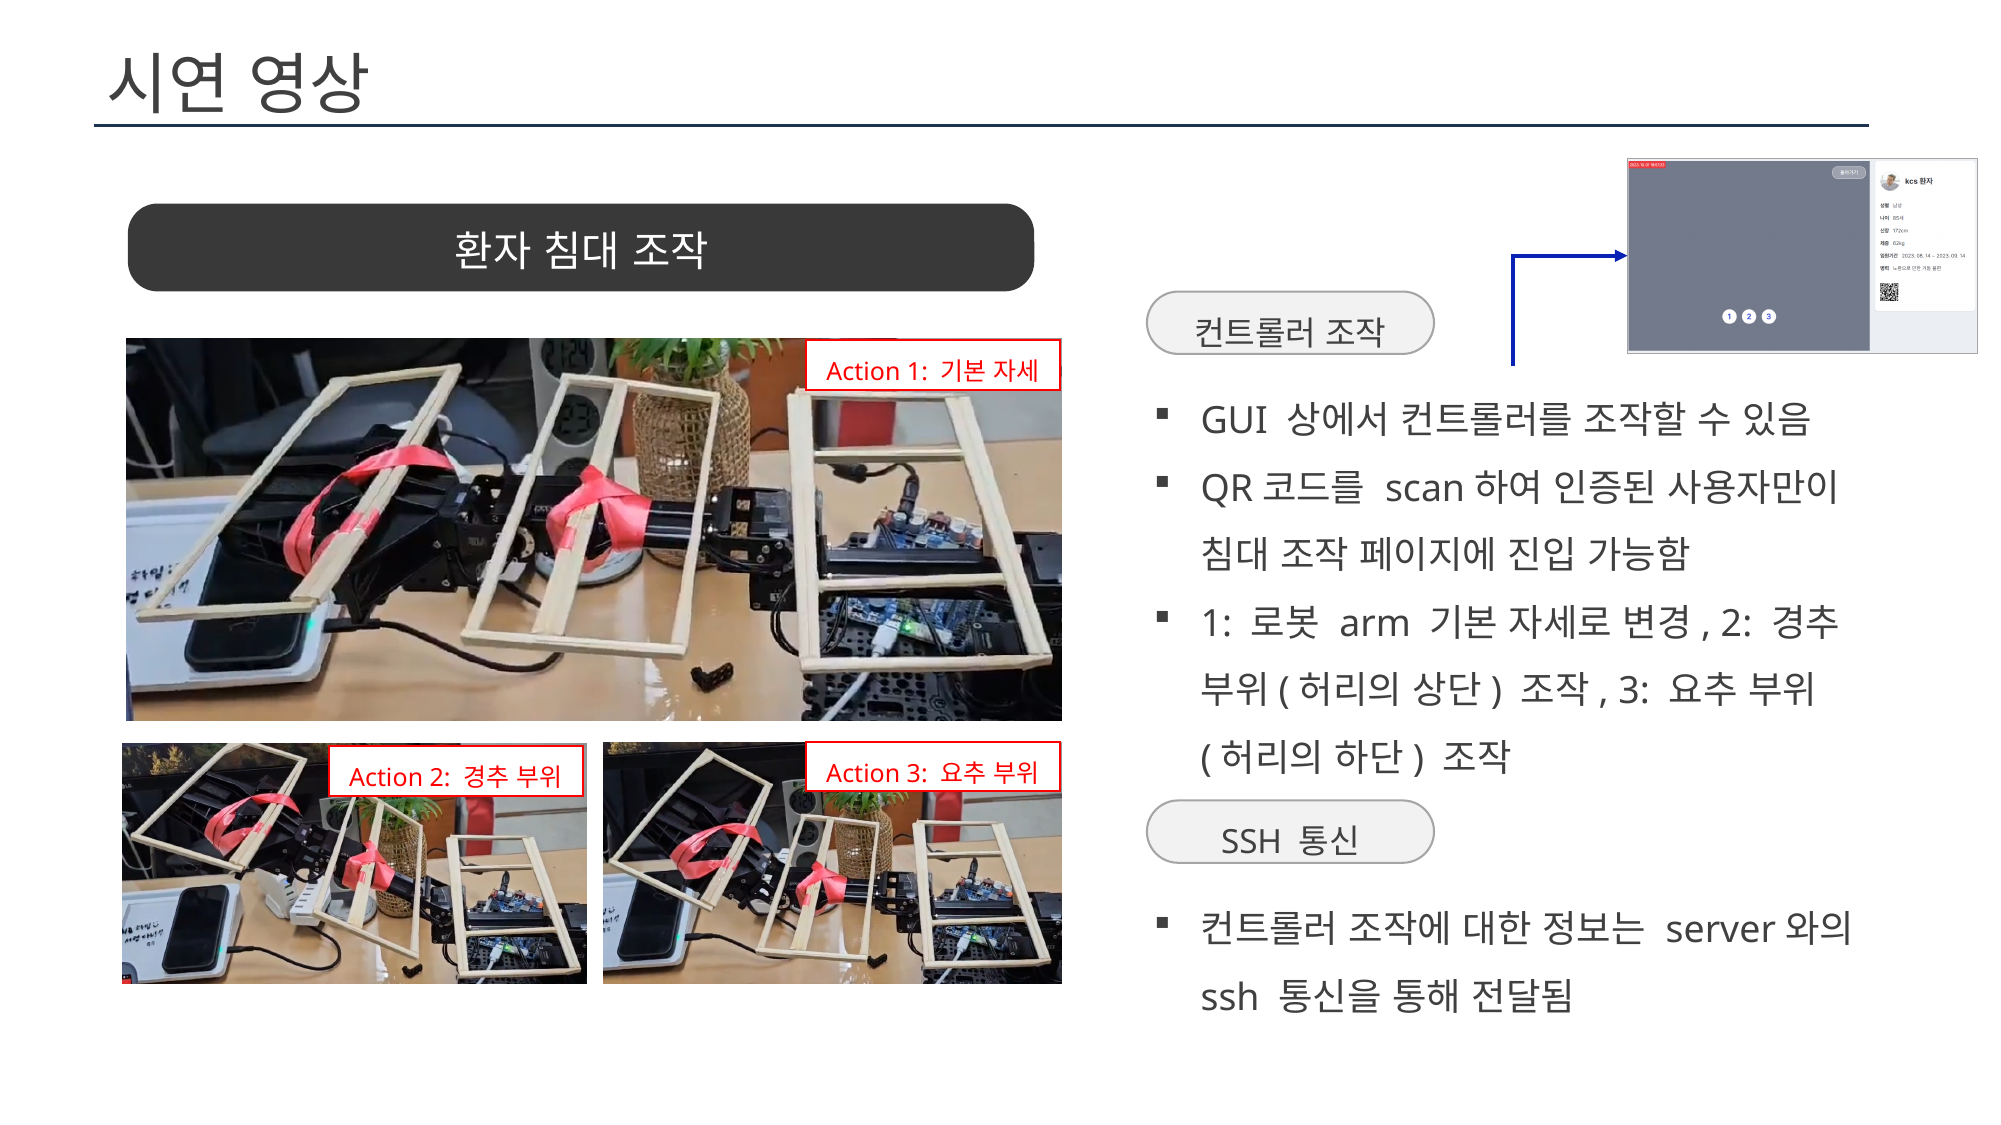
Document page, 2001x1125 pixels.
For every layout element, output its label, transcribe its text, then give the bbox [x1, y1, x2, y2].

picture [122, 743, 587, 984]
text_box SSH 통신 [1148, 793, 1433, 868]
picture [603, 742, 1062, 984]
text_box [295, 739, 616, 799]
text_box 컨트롤러 조작에 대한 정보는 server와의 ssh 통신을 통해 전달됨 [1138, 875, 1888, 1025]
picture [1627, 158, 1978, 354]
text_box GUI 상에서 컨트롤러를 조작할 수 있음 QR코드를 scan하여 인증된 사용자만이 침대 조작 페이지에 진입 가능함 1: 로봇 arm 기본 자세로 변경, 2: 경추 부위(허리의 상단) 조작, 3: 요추 부위(허리의 하단) 조작 [1138, 366, 1888, 787]
text_box [135, 283, 1027, 293]
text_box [772, 333, 1094, 393]
picture [125, 338, 1062, 721]
text_box 환자 침대 조작 [126, 217, 1038, 283]
text_box 시연 영상 [91, 34, 1217, 130]
text_box 컨트롤러 조작 [1148, 284, 1433, 360]
text_box [131, 202, 1031, 217]
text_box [772, 734, 1093, 795]
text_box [1514, 253, 1626, 369]
